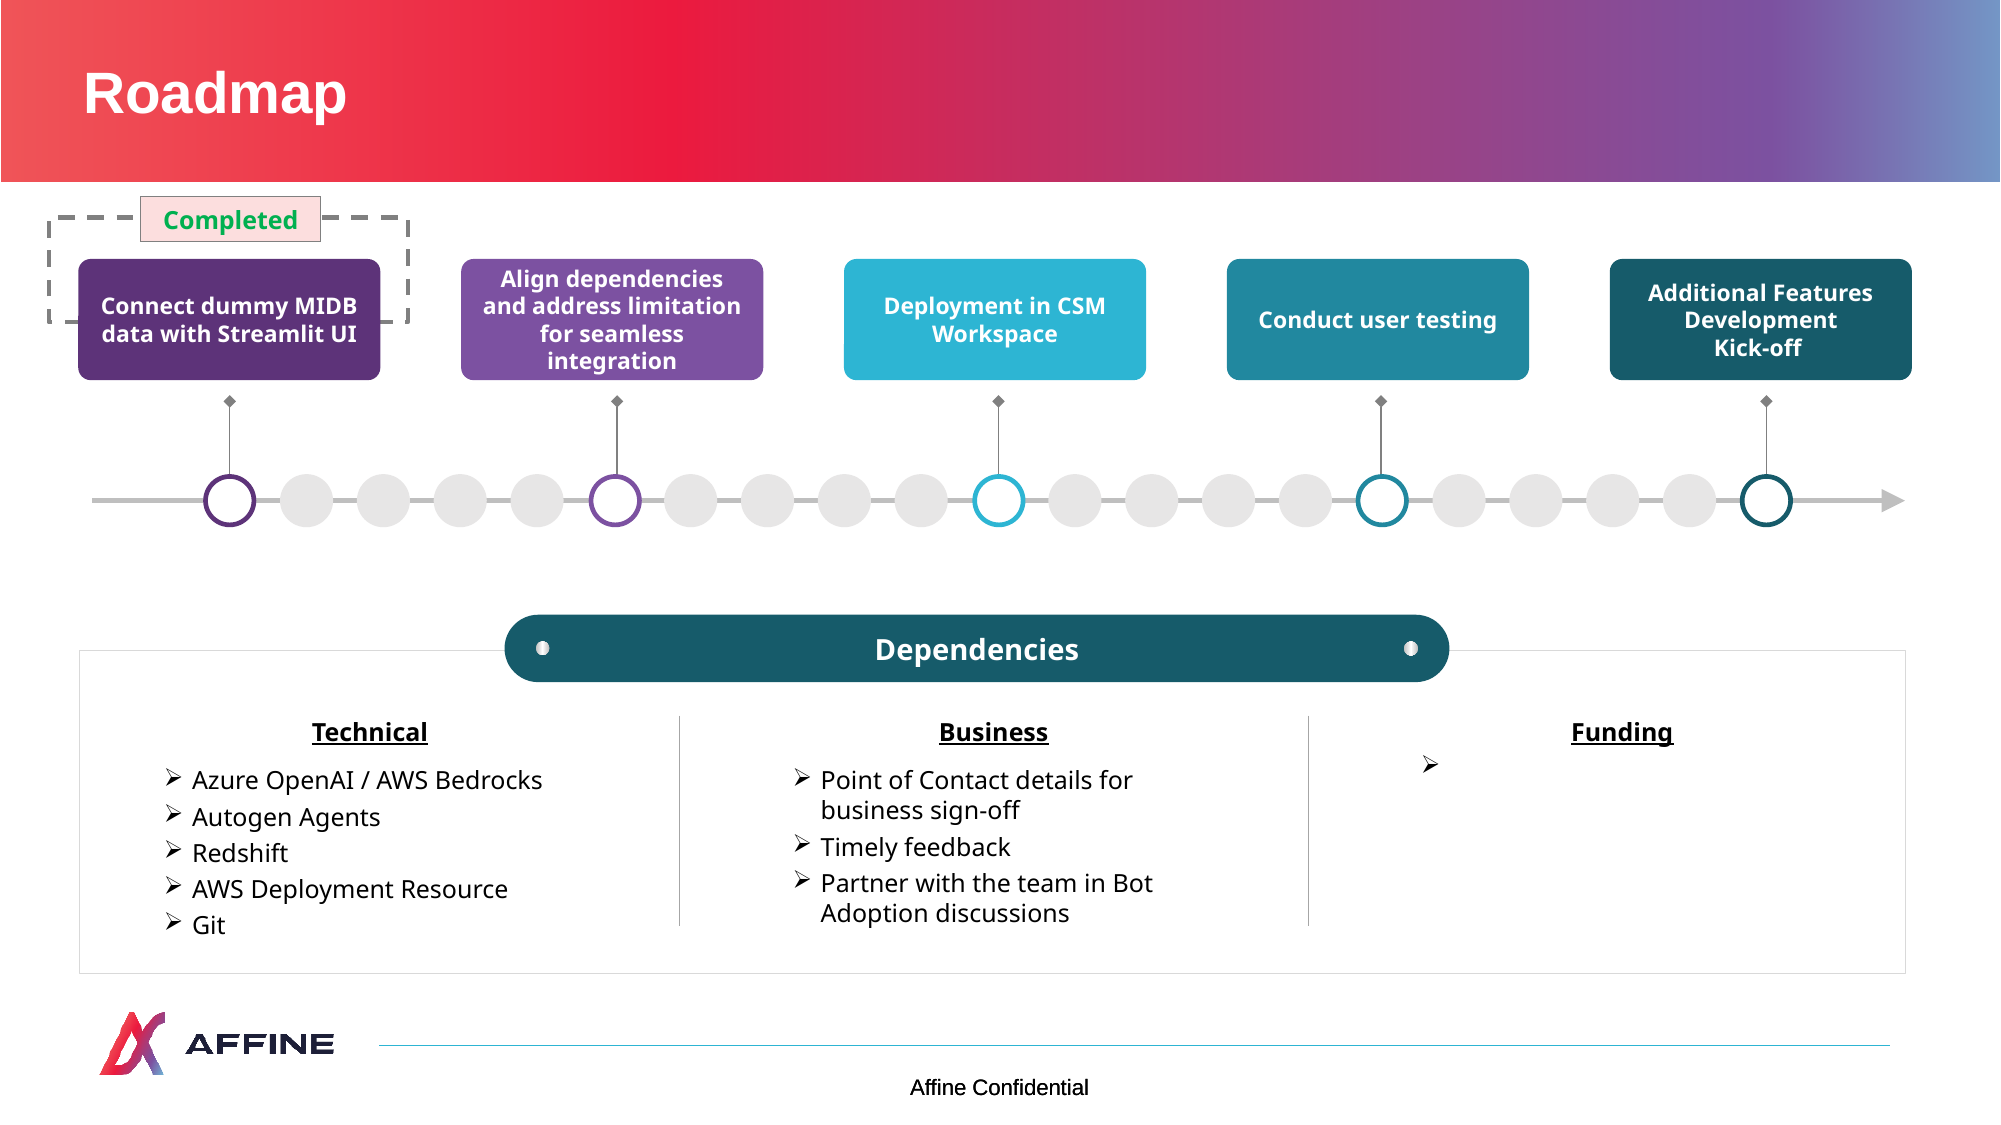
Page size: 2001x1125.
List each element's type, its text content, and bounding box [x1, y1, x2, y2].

picture [99, 1012, 334, 1075]
text_box [47, 215, 410, 324]
picture [2, 0, 2000, 182]
text_box Deployment in CSM Workspace [845, 259, 1146, 380]
text_box Conduct user testing [1227, 259, 1528, 380]
text_box Technical Azure OpenAI / AWS Bedrocks Autogen Agents Redshift AWS Deployment Resource Git [149, 708, 592, 948]
text_box Additional Features Development Kick-off [1610, 259, 1911, 380]
text_box [79, 650, 1905, 974]
text_box Connect dummy MIDB data with Streamlit UI [79, 259, 380, 380]
text_box Align dependencies and address limitation for seamless integration [462, 259, 763, 380]
text_box Funding [1406, 708, 1839, 790]
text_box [504, 614, 1450, 683]
text_box Completed [140, 196, 321, 242]
text_box Business Point of Contact details for business sign-off Timely feedback Partner with the team in Bot Adoption discussions [777, 708, 1210, 935]
title Roadmap [68, 27, 1930, 154]
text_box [91, 476, 1906, 526]
